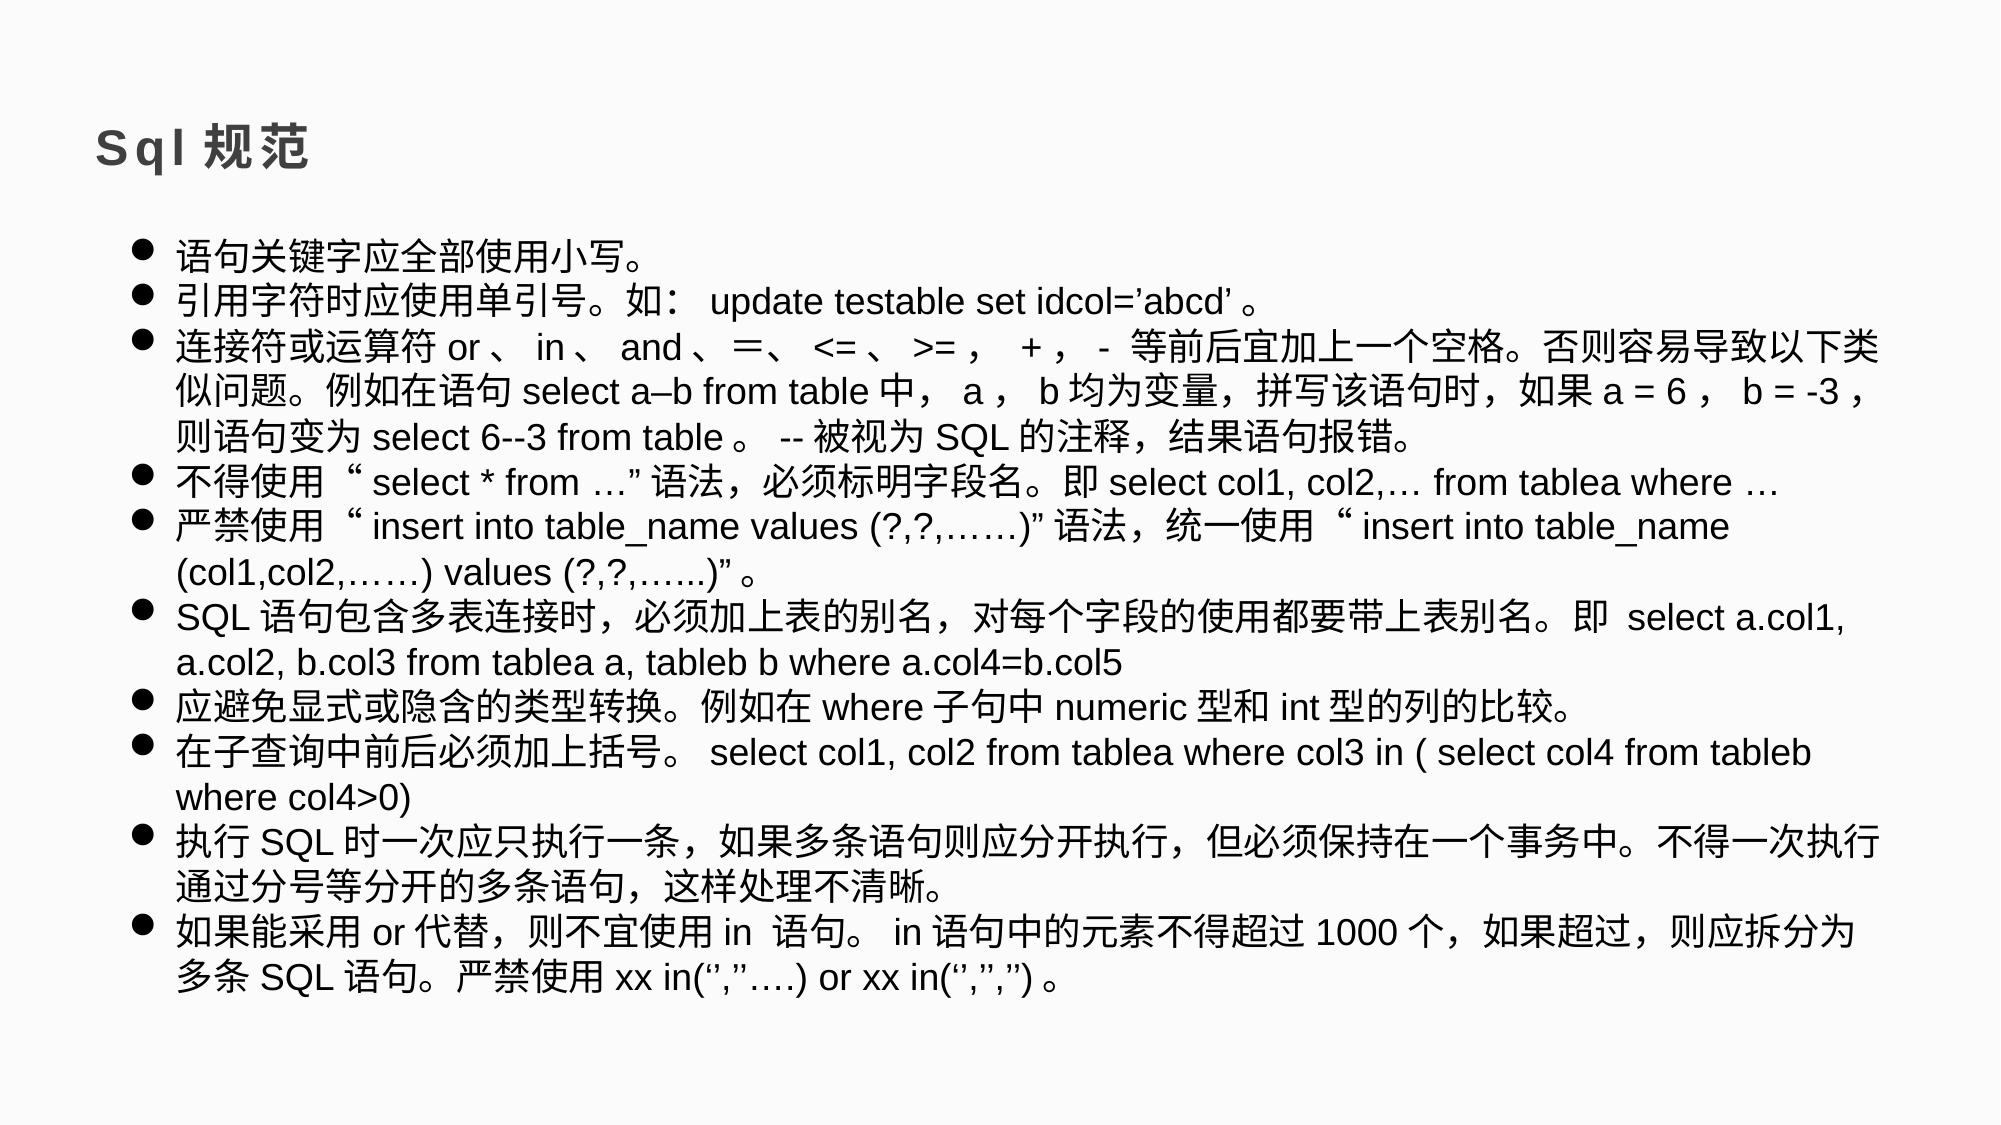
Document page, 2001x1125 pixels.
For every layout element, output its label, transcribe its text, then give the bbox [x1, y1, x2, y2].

text_box 语句关键字应全部使用小写。 引用字符时应使用单引号。如：update testable set idcol=’abcd’。 连接符或运算符or、in、and、＝、<=、>=， +，- 等前后宜加上一个空格。否则容易导致以下类似问题。例如在语句select a–b from table中，a，b均为变量，拼写该语句时，如果a = 6，b = -3，则语句变为select 6--3 from table。--被视为SQL的注释，结果语句报错。 不得使用“select * from …”语法，必须标明字段名。即select col1, col2,… from tablea where … 严禁使用“insert into table_name values (?,?,……)”语法，统一使用“insert into table_name (col1,col2,……) values (?,?,…...)”。 SQL语句包含多表连接时，必须加上表的别名，对每个字段的使用都要带上表别名。即 select a.col1, a.col2, b.col3 from tablea a, tableb b where a.col4=b.col5 应避免显式或隐含的类型转换。例如在where子句中numeric型和int型的列的比较。 在子查询中前后必须加上括号。select col1, col2 from tablea where col3 in ( select col4 from tableb where col4>0) 执行SQL时一次应只执行一条，如果多条语句则应分开执行，但必须保持在一个事务中。不得一次执行通过分号等分开的多条语句，这样处理不清晰。 如果能采用or代替，则不宜使用in 语句。in语句中的元素不得超过1000个，如果超过，则应拆分为多条SQL语句。严禁使用xx in(‘’,’’….) or xx in(‘’,’’,’’)。 [114, 225, 1906, 1050]
text_box Sql规范 [80, 76, 899, 183]
